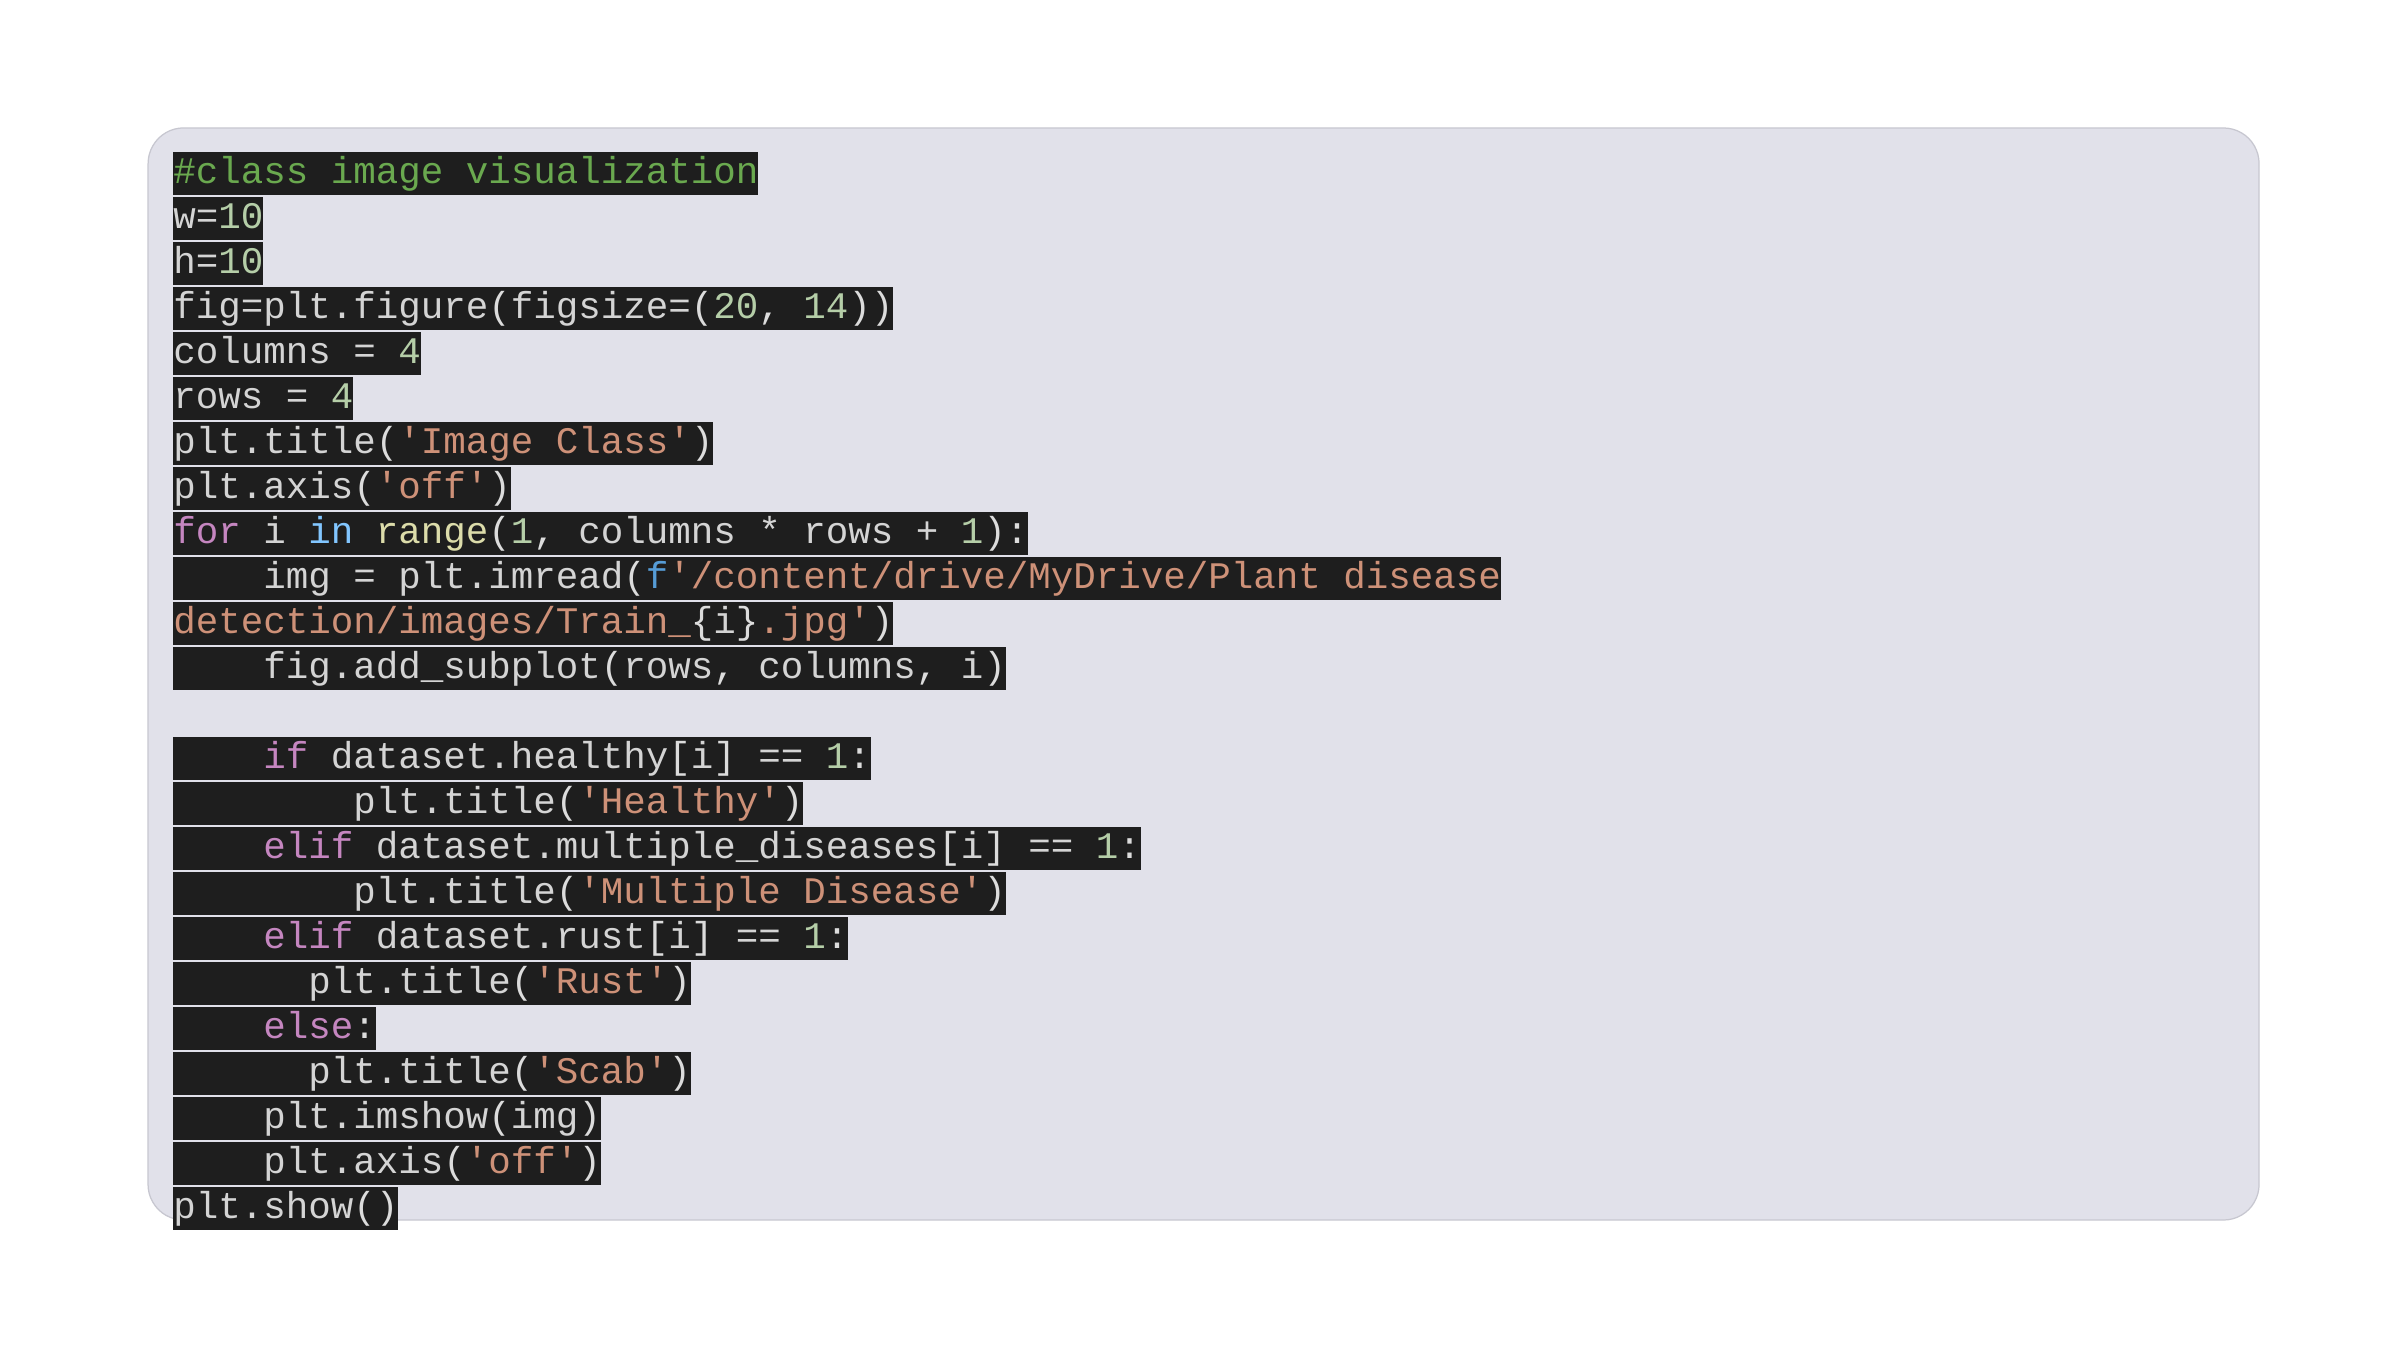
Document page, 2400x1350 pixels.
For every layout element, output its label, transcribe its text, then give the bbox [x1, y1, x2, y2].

text_box #class image visualization w=10 h=10 fig=plt.figure(figsize=(20, 14)) columns = 4 rows = 4 plt.title('Image Class') plt.axis('off') for i in range(1, columns * rows + 1): img = plt.imread(f'/content/drive/MyDrive/Plant disease detection/images/Train_{i}.jpg') fig.add_subplot(rows, columns, i) if dataset.healthy[i] == 1: plt.title('Healthy') elif dataset.multiple_diseases[i] == 1: plt.title('Multiple Disease') elif dataset.rust[i] == 1: plt.title('Rust') else: plt.title('Scab') plt.imshow(img) plt.axis('off') plt.show() [148, 127, 2260, 1221]
